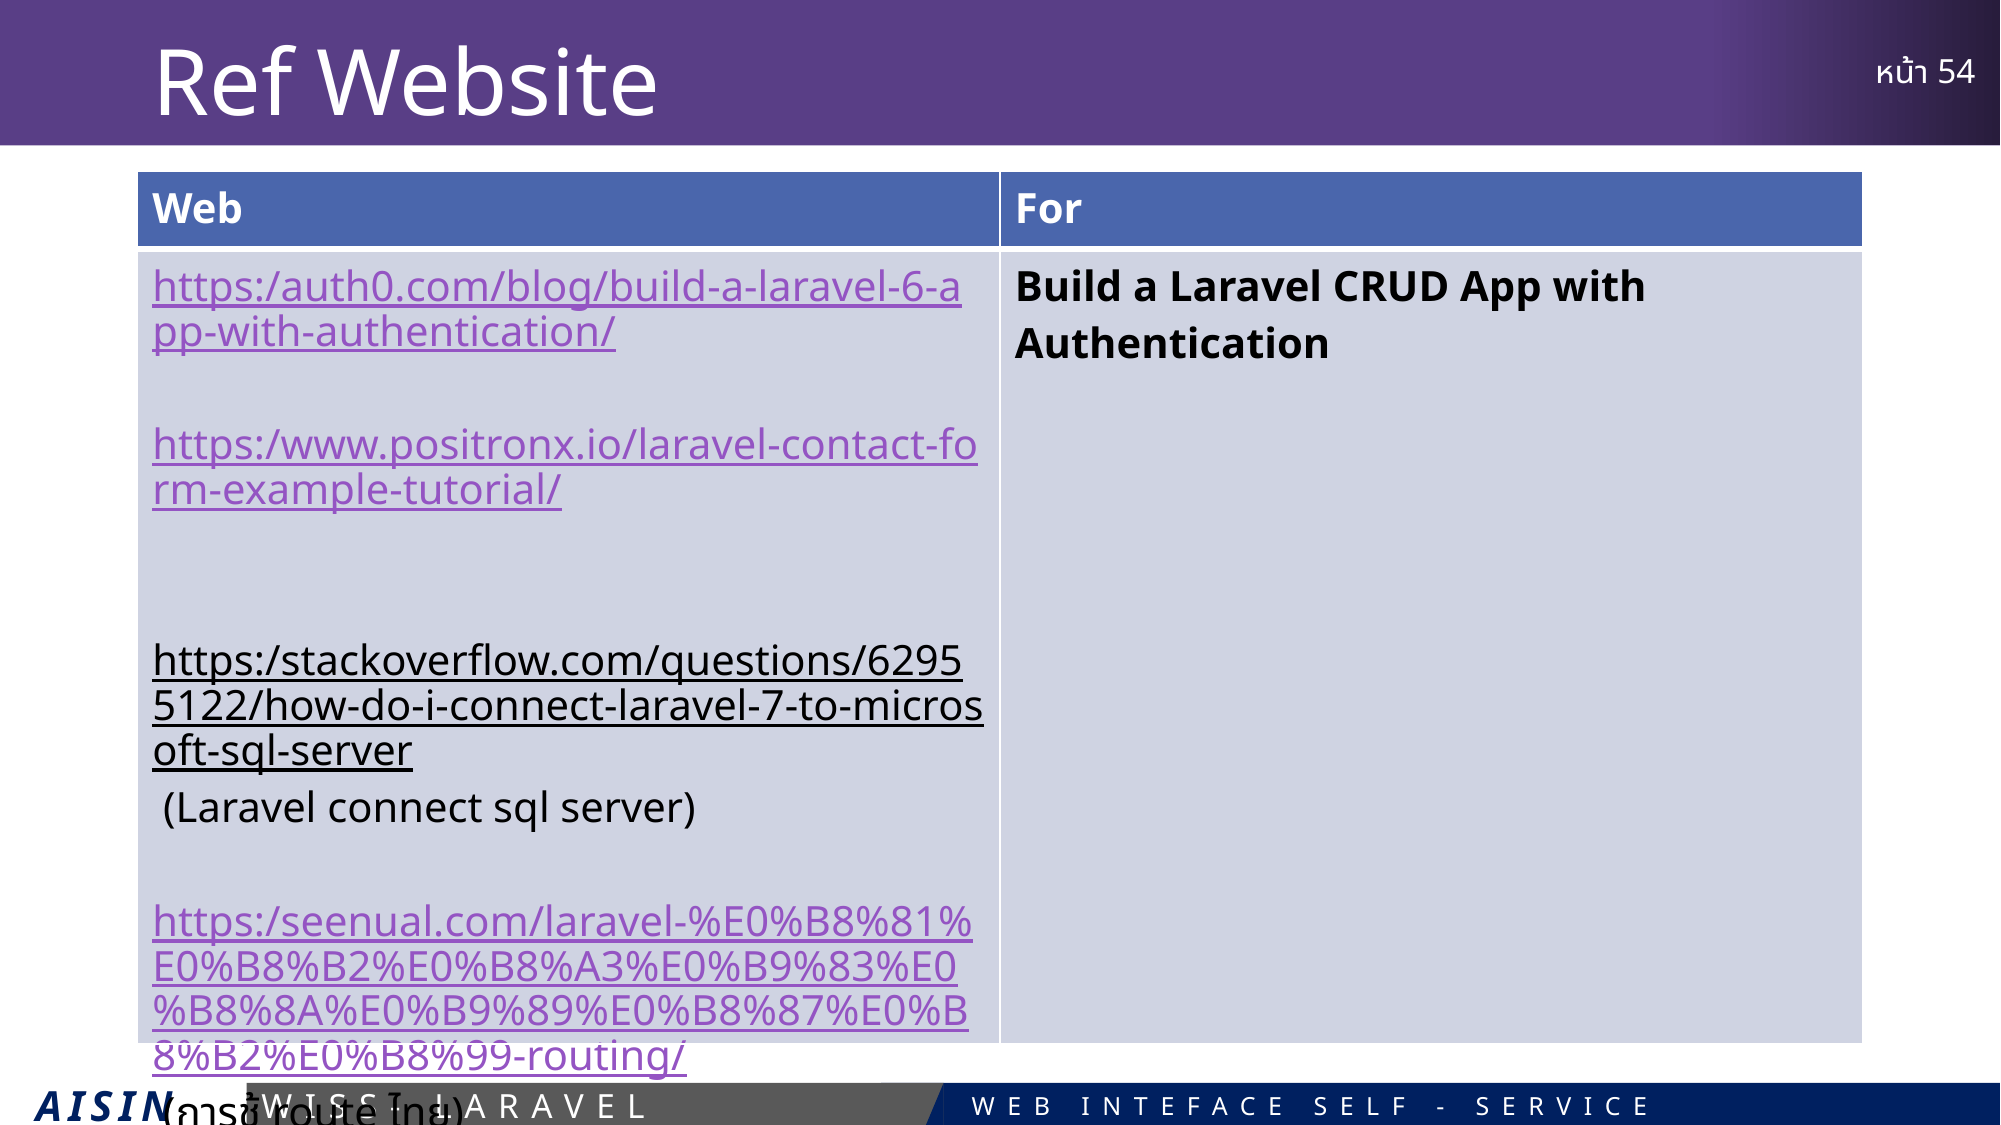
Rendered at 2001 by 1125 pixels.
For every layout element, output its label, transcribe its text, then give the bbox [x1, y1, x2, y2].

title Ref Website [137, 0, 1863, 170]
table_header Web [138, 172, 999, 246]
table_cell Build a Laravel CRUD App with Authentication [1001, 252, 1862, 1043]
table_header For [1001, 172, 1862, 246]
table_cell https:/auth0.com/blog/build-a-laravel-6-app-with-authentication/ https:/www.positronx.io/laravel-contact-form-example-tutorial/ https:/stackoverflow.com/questions/62955122/how-do-i-connect-laravel-7-to-microsoft-sql-server (Laravel connect sql server) https:/seenual.com/laravel-%E0%B8%81%E0%B8%B2%E0%B8%A3%E0%B9%83%E0%B8%8A%E0%B9%89%E0%B8%87%E0%B8%B2%E0%B8%99-routing/ (การช้ route ไทย) [138, 252, 999, 1043]
